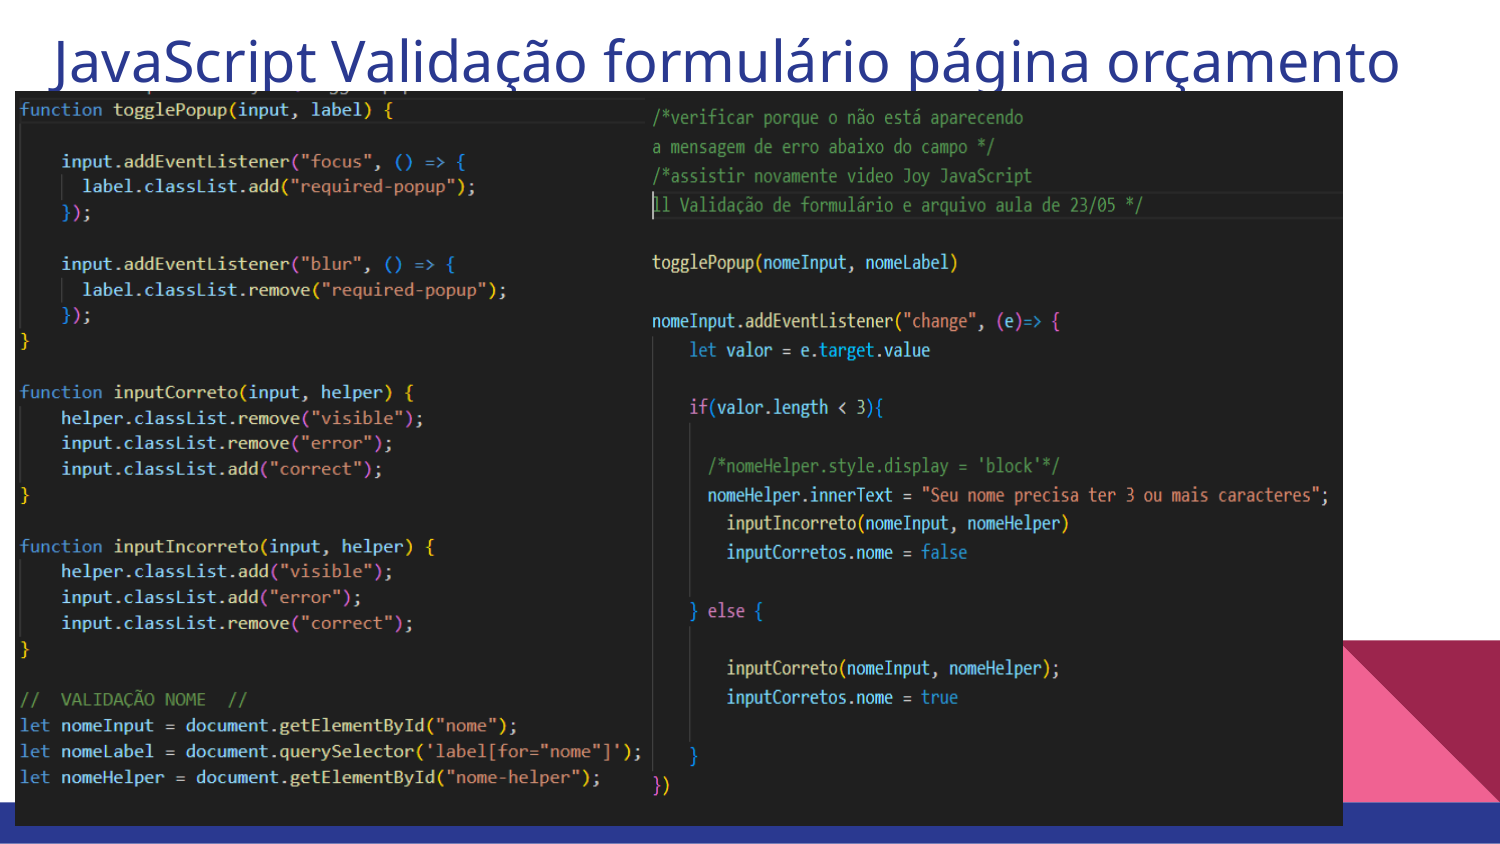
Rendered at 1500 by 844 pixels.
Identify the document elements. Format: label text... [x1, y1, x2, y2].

picture [15, 91, 1343, 826]
title JavaScript Validação formulário página orçamento [39, 10, 1437, 110]
